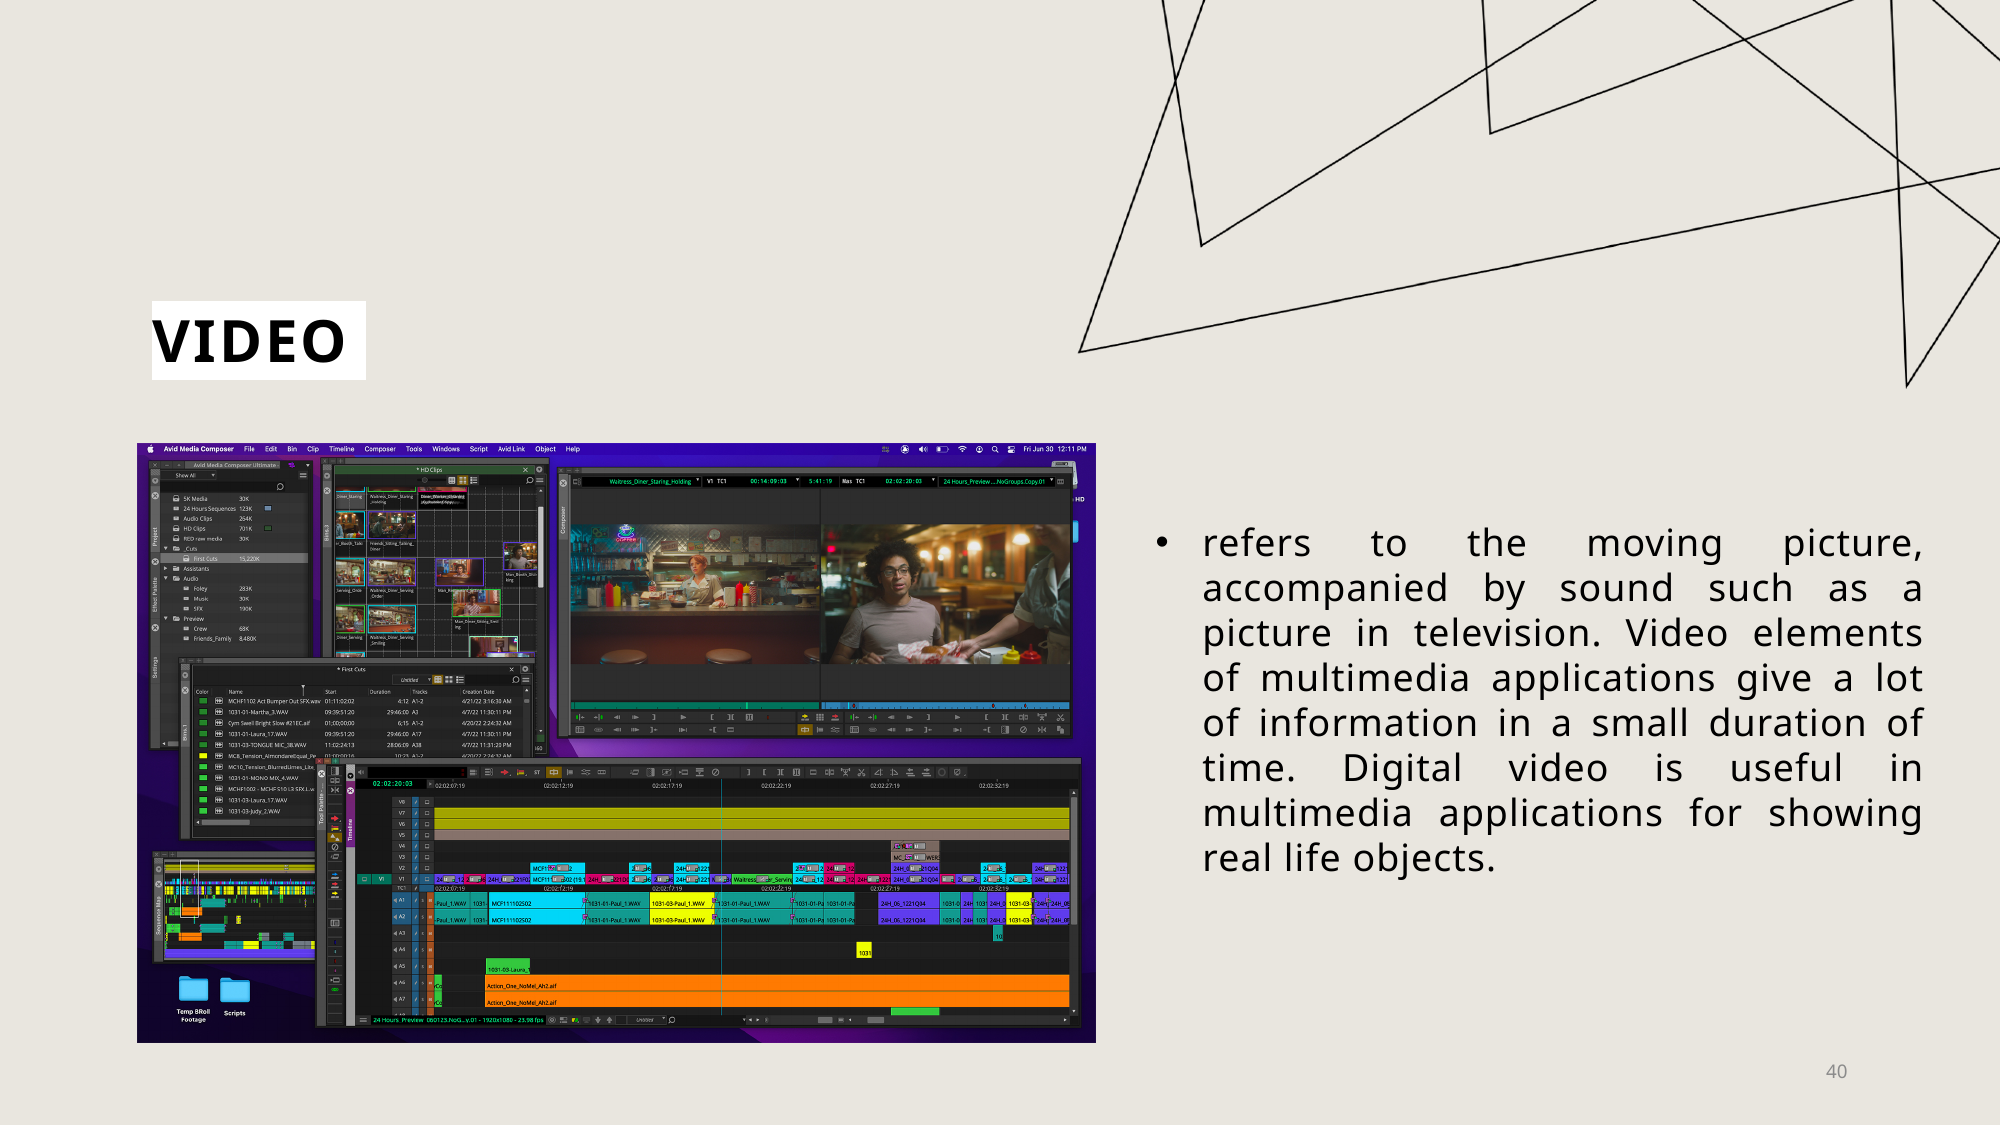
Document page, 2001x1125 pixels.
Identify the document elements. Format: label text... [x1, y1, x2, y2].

picture [1034, 0, 2000, 389]
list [137, 443, 1096, 1043]
slide_number 40 [1412, 1042, 1863, 1103]
list refers to the moving picture, accompanied by sound such as a picture in television. Video elements of multimedia applications give a lot of information in a small duration of time. Digital video is useful in multimedia applications for showing real life objects. [1140, 519, 1941, 1017]
title Video [137, 55, 1066, 384]
